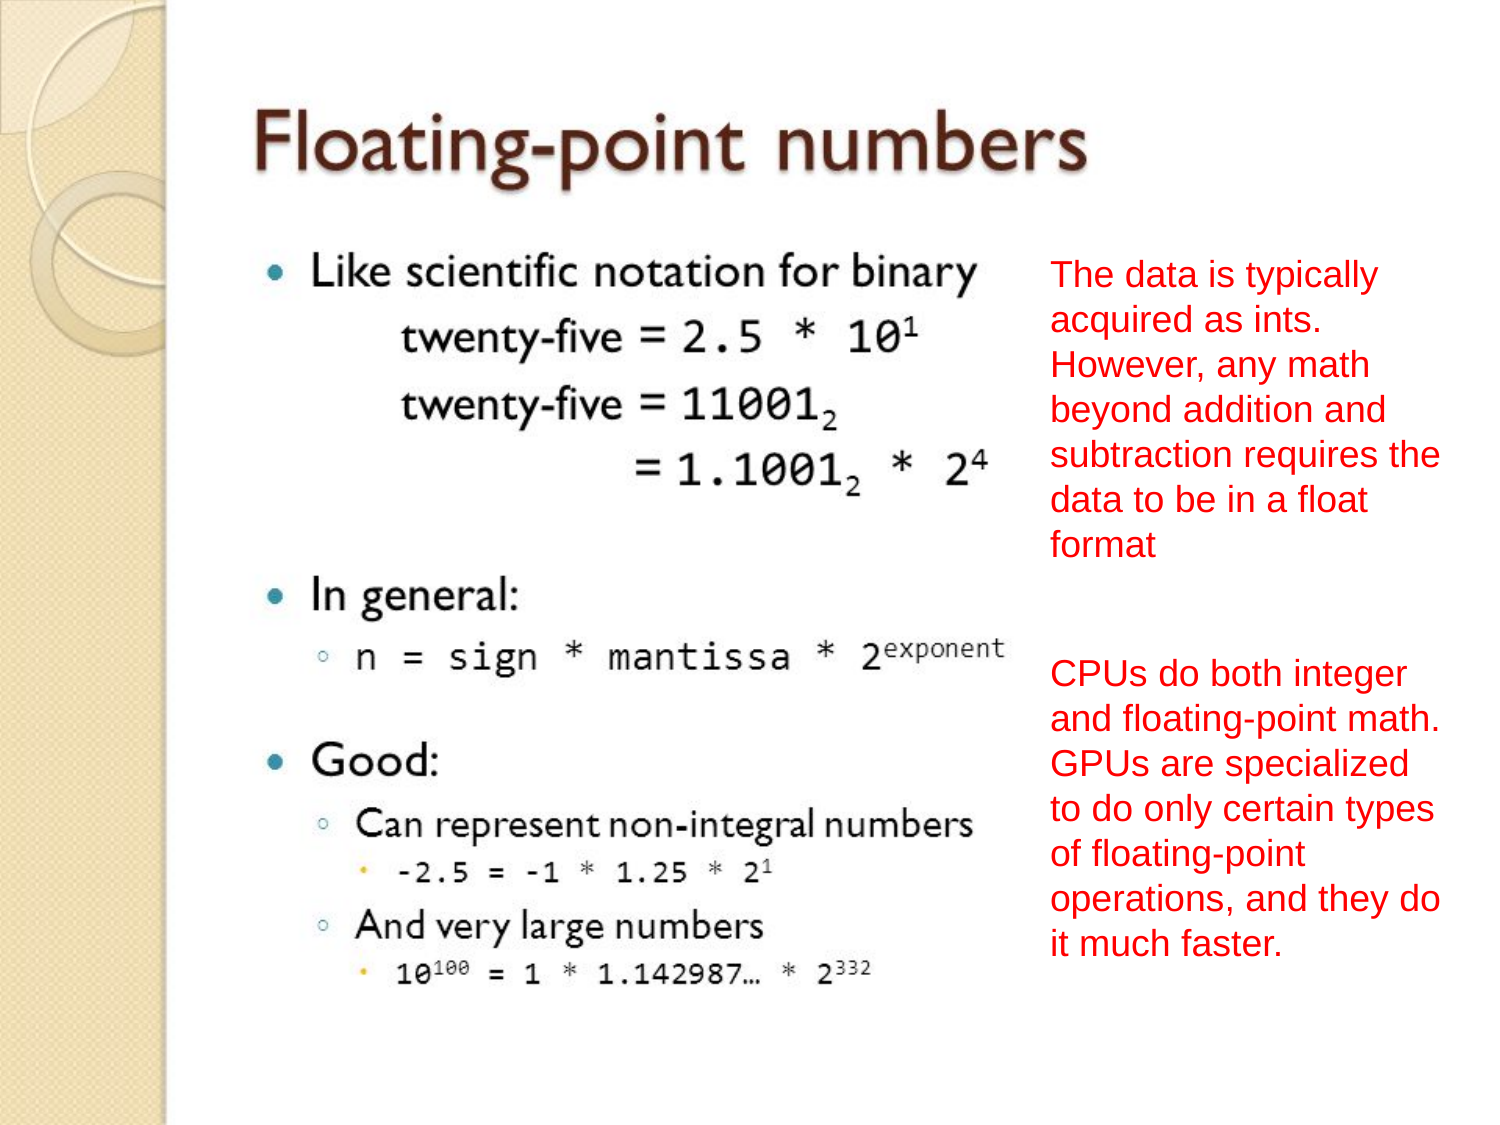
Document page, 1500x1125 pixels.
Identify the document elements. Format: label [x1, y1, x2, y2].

list [0, 0, 1500, 1125]
